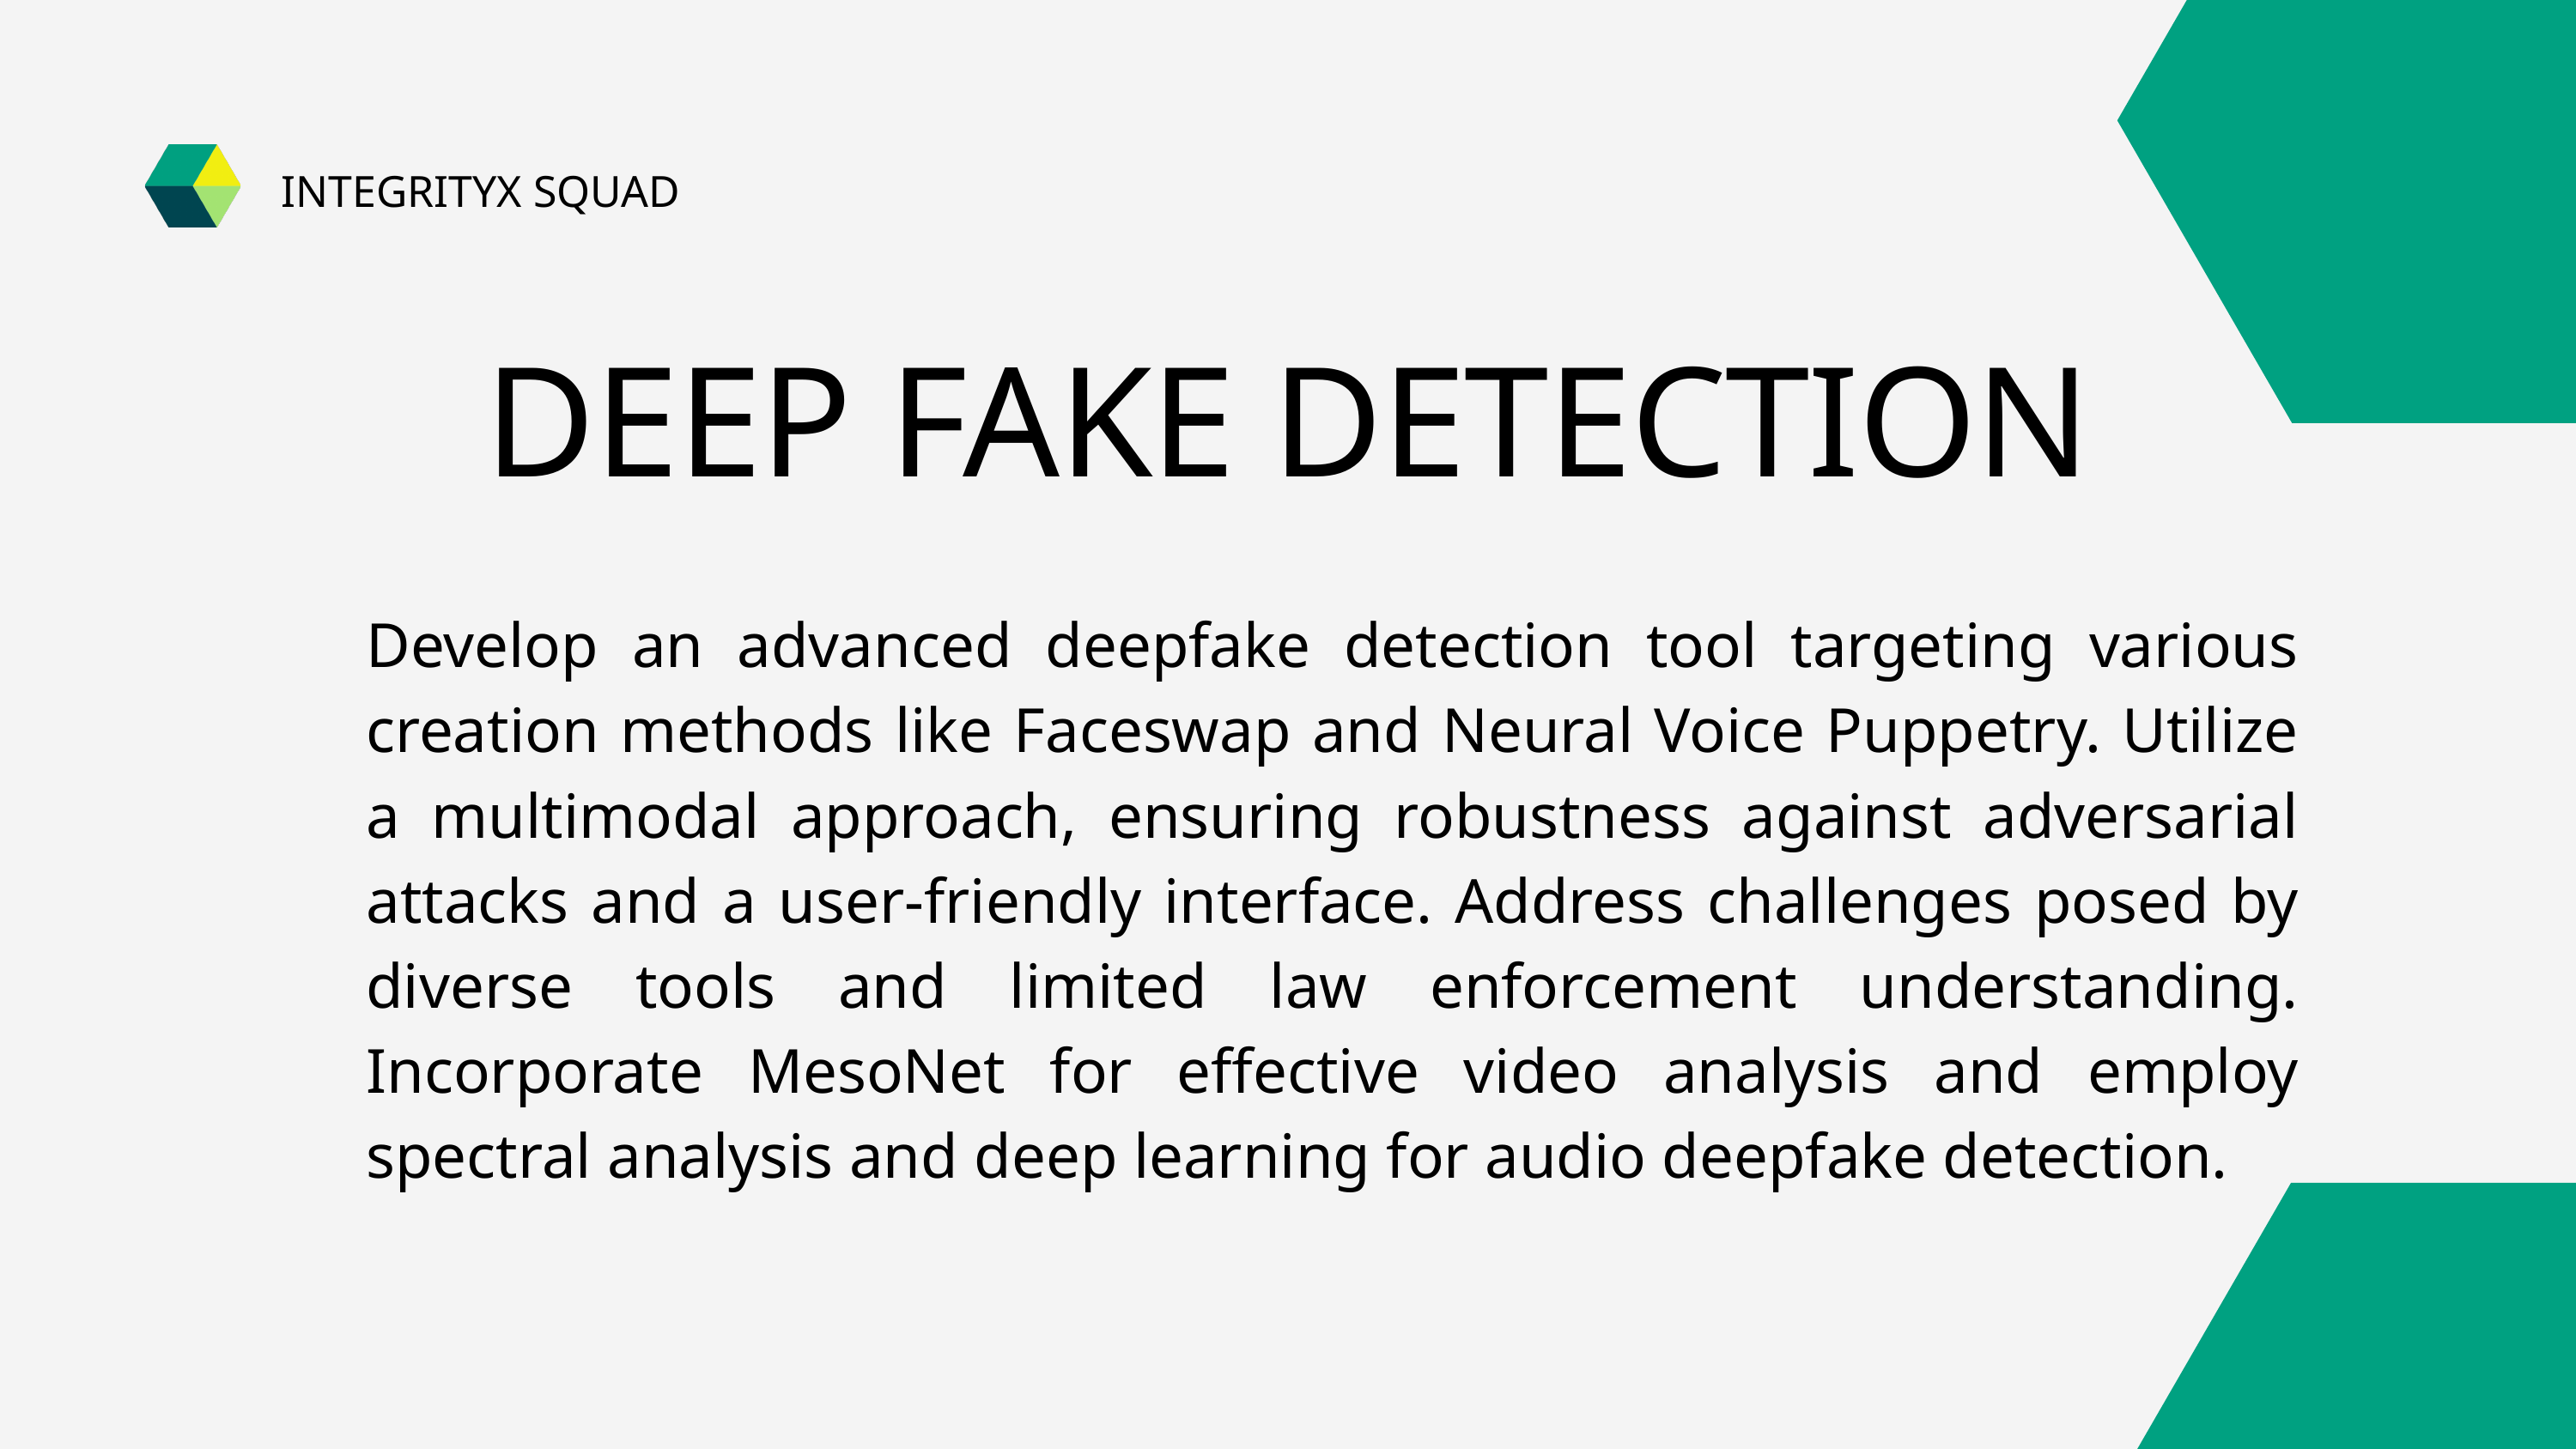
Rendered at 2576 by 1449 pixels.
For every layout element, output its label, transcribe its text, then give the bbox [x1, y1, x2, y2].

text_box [2115, 1182, 2576, 1449]
text_box Develop an advanced deepfake detection tool targeting various creation methods like Faceswap and Neural Voice Puppetry. Utilize a multimodal approach, ensuring robustness against adversarial attacks and a user-friendly interface. Address challenges posed by diverse tools and limited law enforcement understanding. Incorporate MesoNet for effective video analysis and employ spectral analysis and deep learning for audio deepfake detection. [366, 594, 2300, 1191]
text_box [2117, 0, 2576, 423]
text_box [144, 144, 738, 228]
text_box DEEP FAKE DETECTION [276, 324, 2300, 508]
